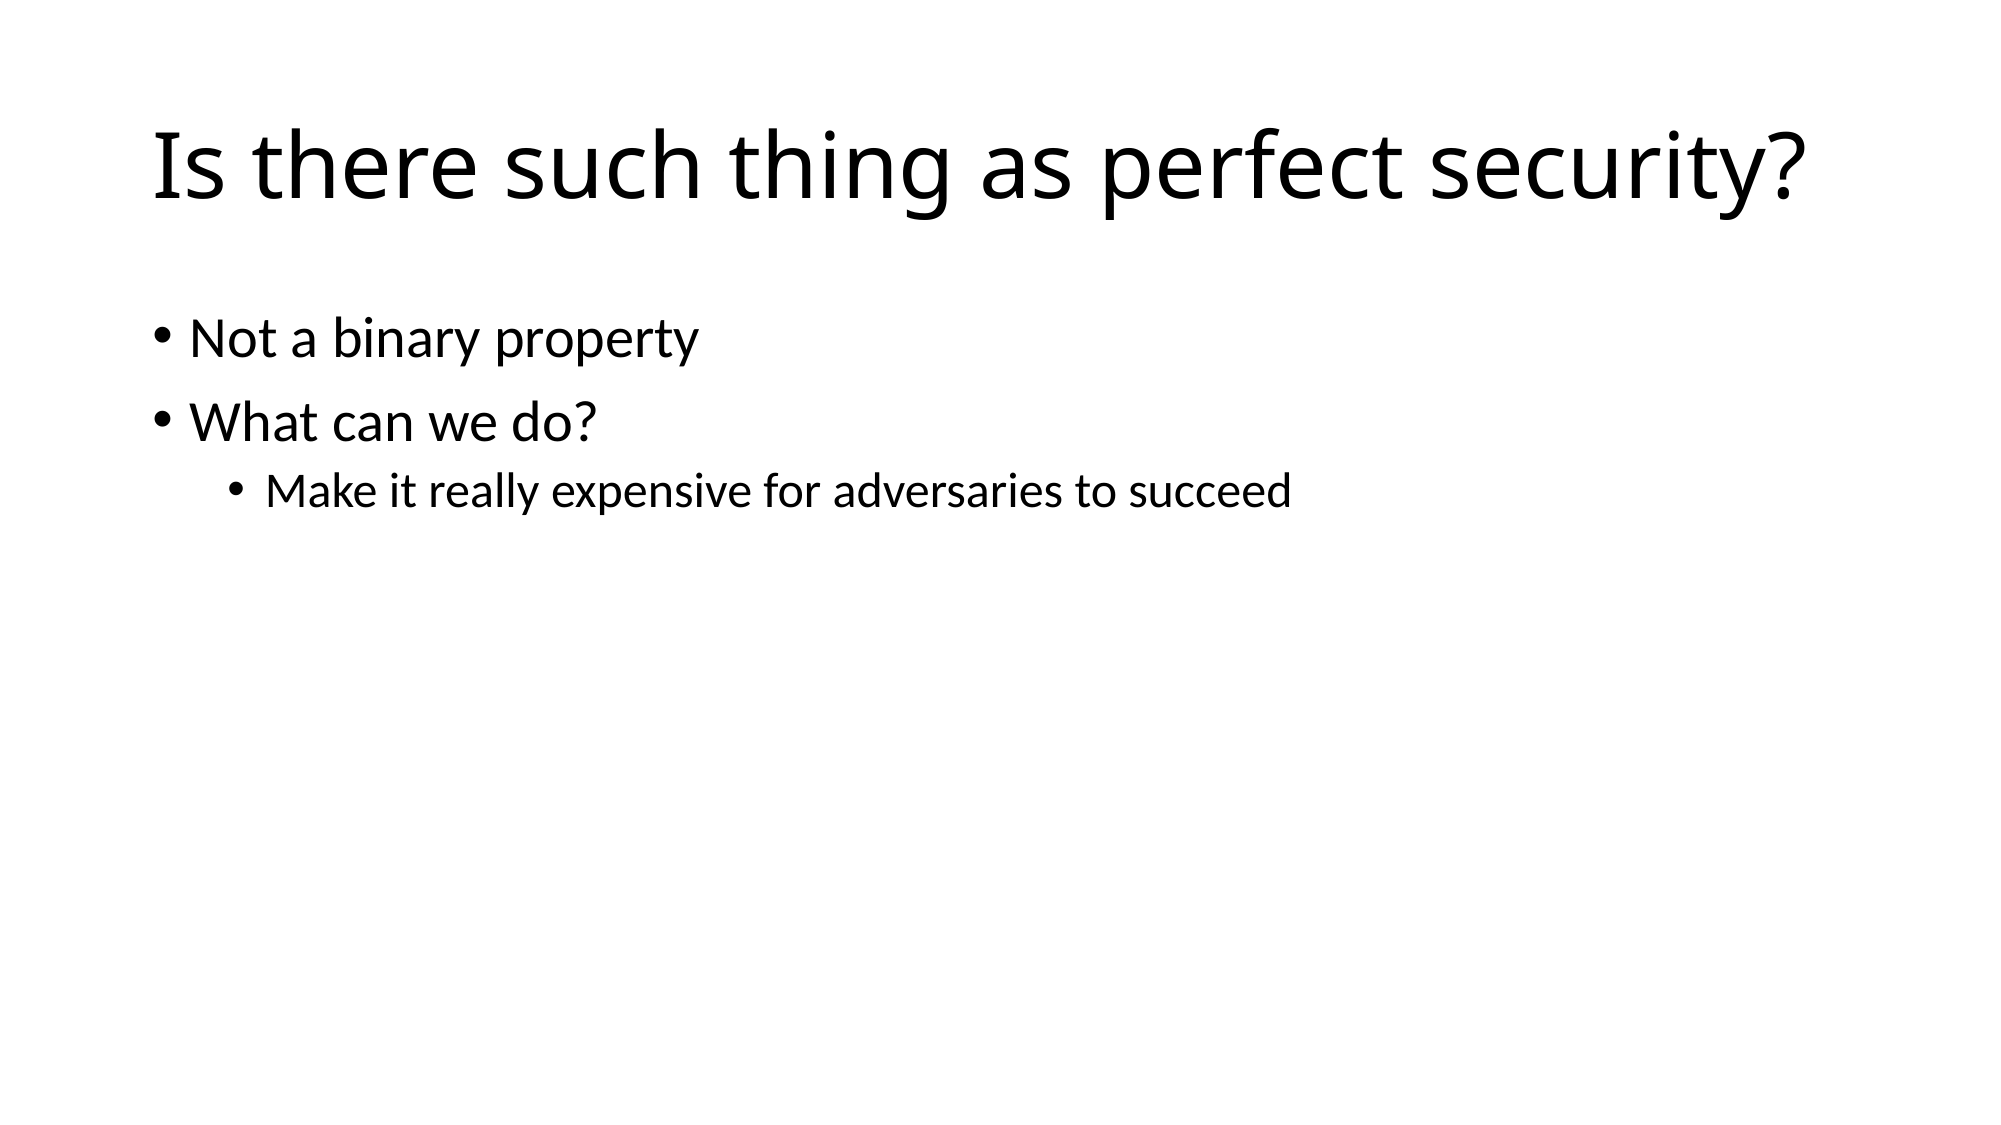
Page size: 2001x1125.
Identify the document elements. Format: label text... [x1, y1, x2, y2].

list Not a binary property What can we do? Make it really expensive for adversaries to succeed [137, 299, 1863, 1014]
title Is there such thing as perfect security? [137, 59, 1863, 278]
